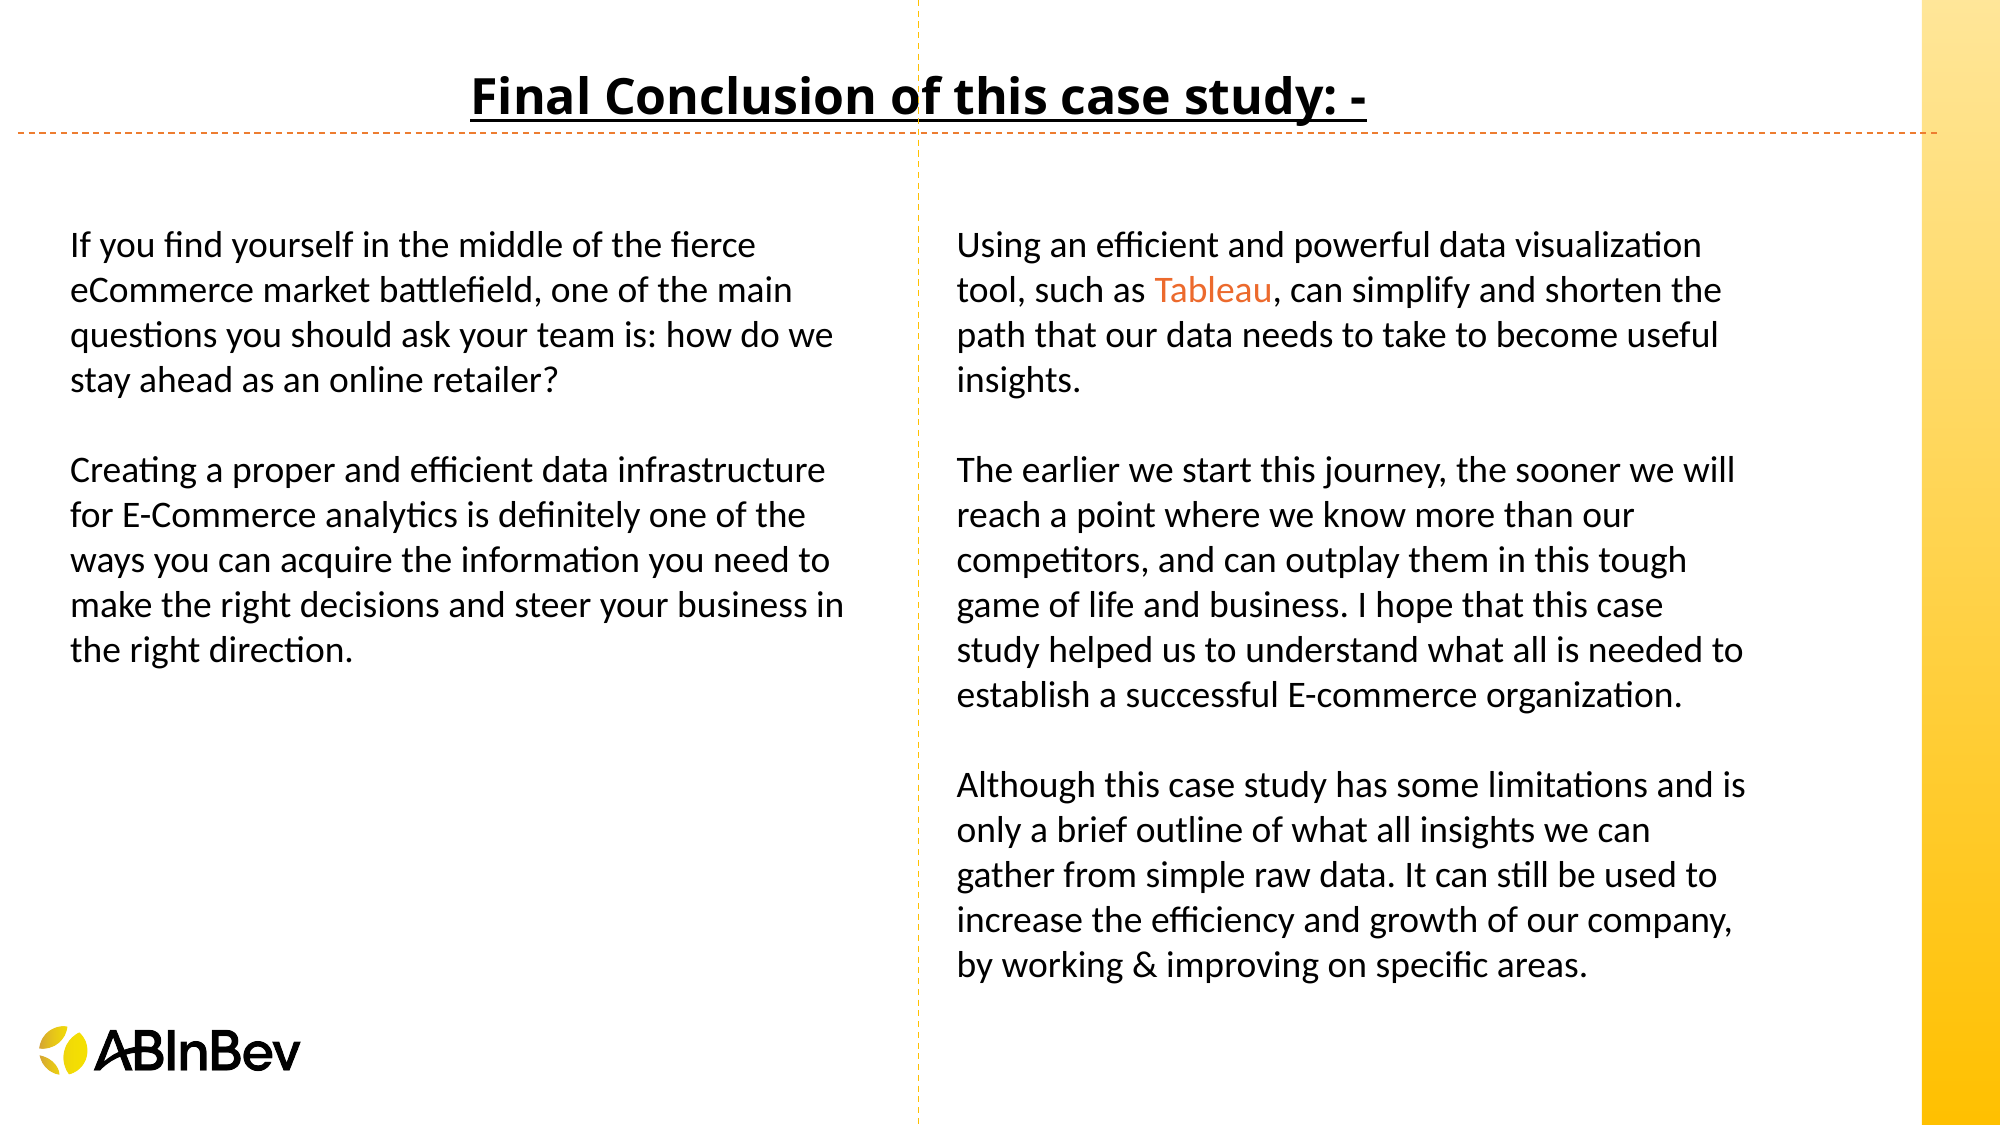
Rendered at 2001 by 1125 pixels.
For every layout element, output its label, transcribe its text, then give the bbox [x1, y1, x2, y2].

text_box If you find yourself in the middle of the fierce eCommerce market battlefield, one of the main questions you should ask your team is: how do we stay ahead as an online retailer? Creating a proper and efficient data infrastructure for E-Commerce analytics is definitely one of the ways you can acquire the information you need to make the right decisions and steer your business in the right direction. [55, 212, 861, 723]
text_box Final Conclusion of this case study: - [417, 57, 918, 132]
picture [39, 1026, 301, 1075]
text_box Final Conclusion of this case study: - [919, 57, 1421, 132]
text_box [1921, 0, 2000, 1125]
text_box Using an efficient and powerful data visualization tool, such as Tableau, can simplify and shorten the path that our data needs to take to become useful insights. The earlier we start this journey, the sooner we will reach a point where we know more than our competitors, and can outplay them in this tough game of life and business. I hope that this case study helped us to understand what all is needed to establish a successful E-commerce organization. Although this case study has some limitations and is only a brief outline of what all insights we can gather from simple raw data. It can still be used to increase the efficiency and growth of our company, by working & improving on specific areas. [941, 212, 1762, 993]
